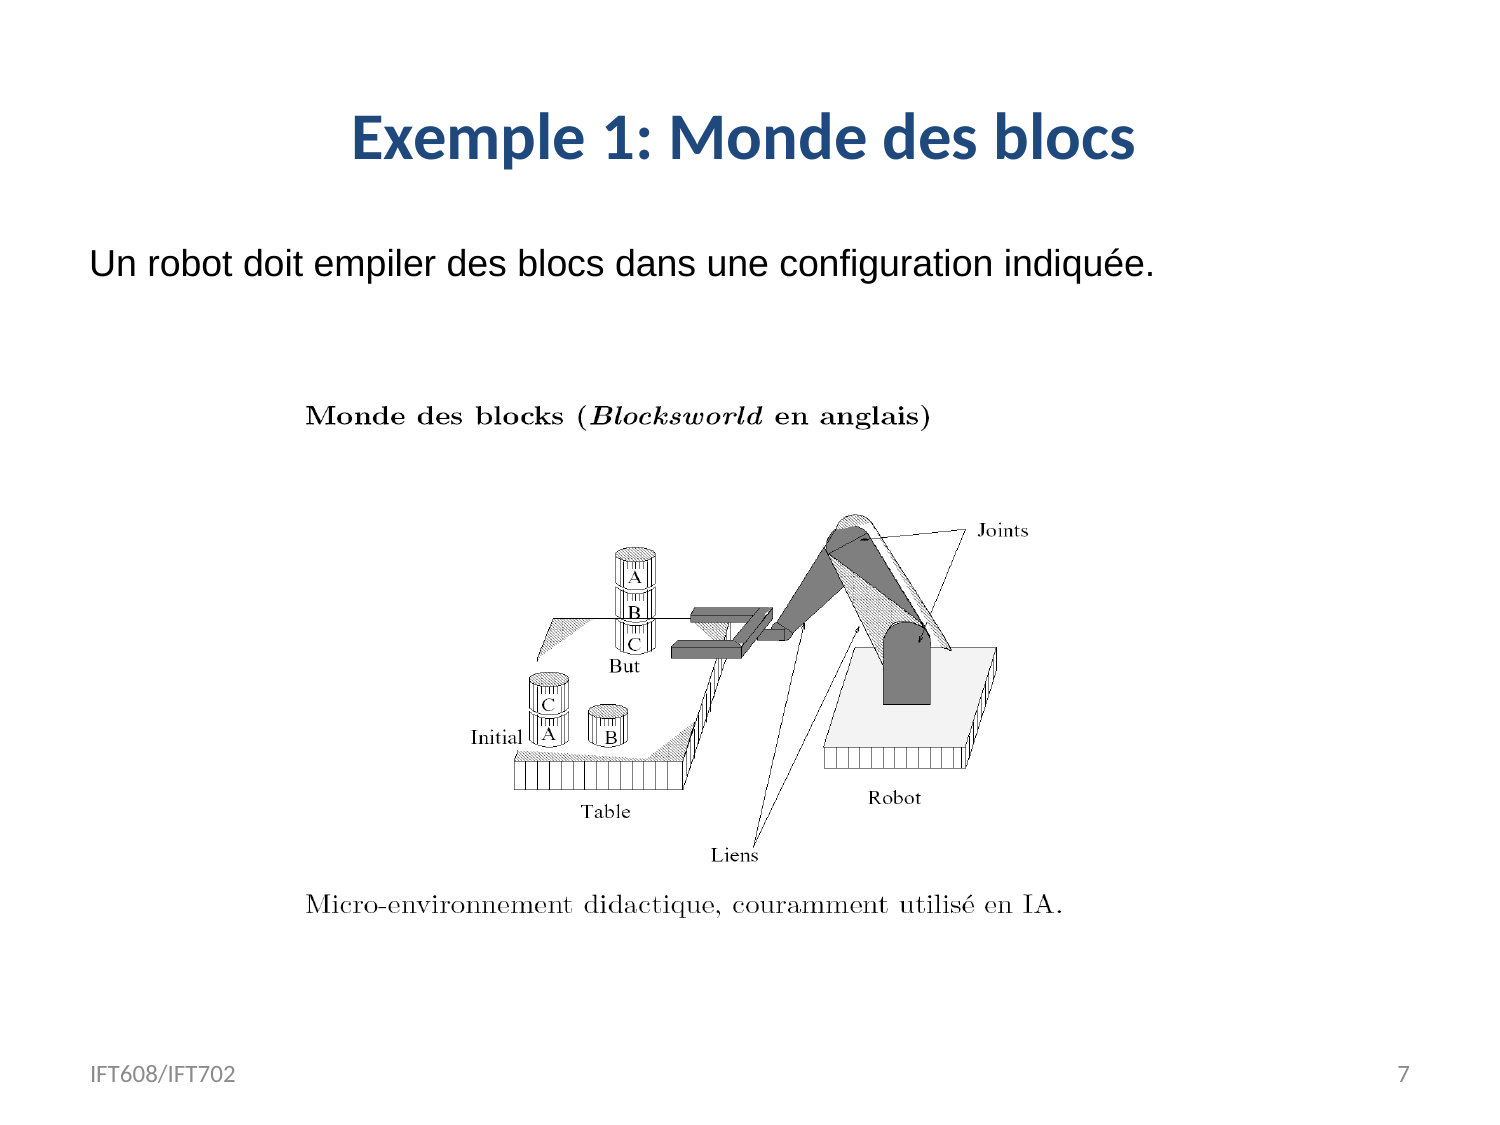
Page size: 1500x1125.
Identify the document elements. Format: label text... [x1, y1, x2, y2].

title Exemple 1: Monde des blocs [69, 39, 1420, 227]
text_box Un robot doit empiler des blocs dans une configuration indiquée. [74, 231, 1425, 292]
slide_number IFT608/IFT702 [75, 1042, 425, 1103]
slide_number 7 [1074, 1042, 1425, 1103]
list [231, 385, 1268, 1003]
